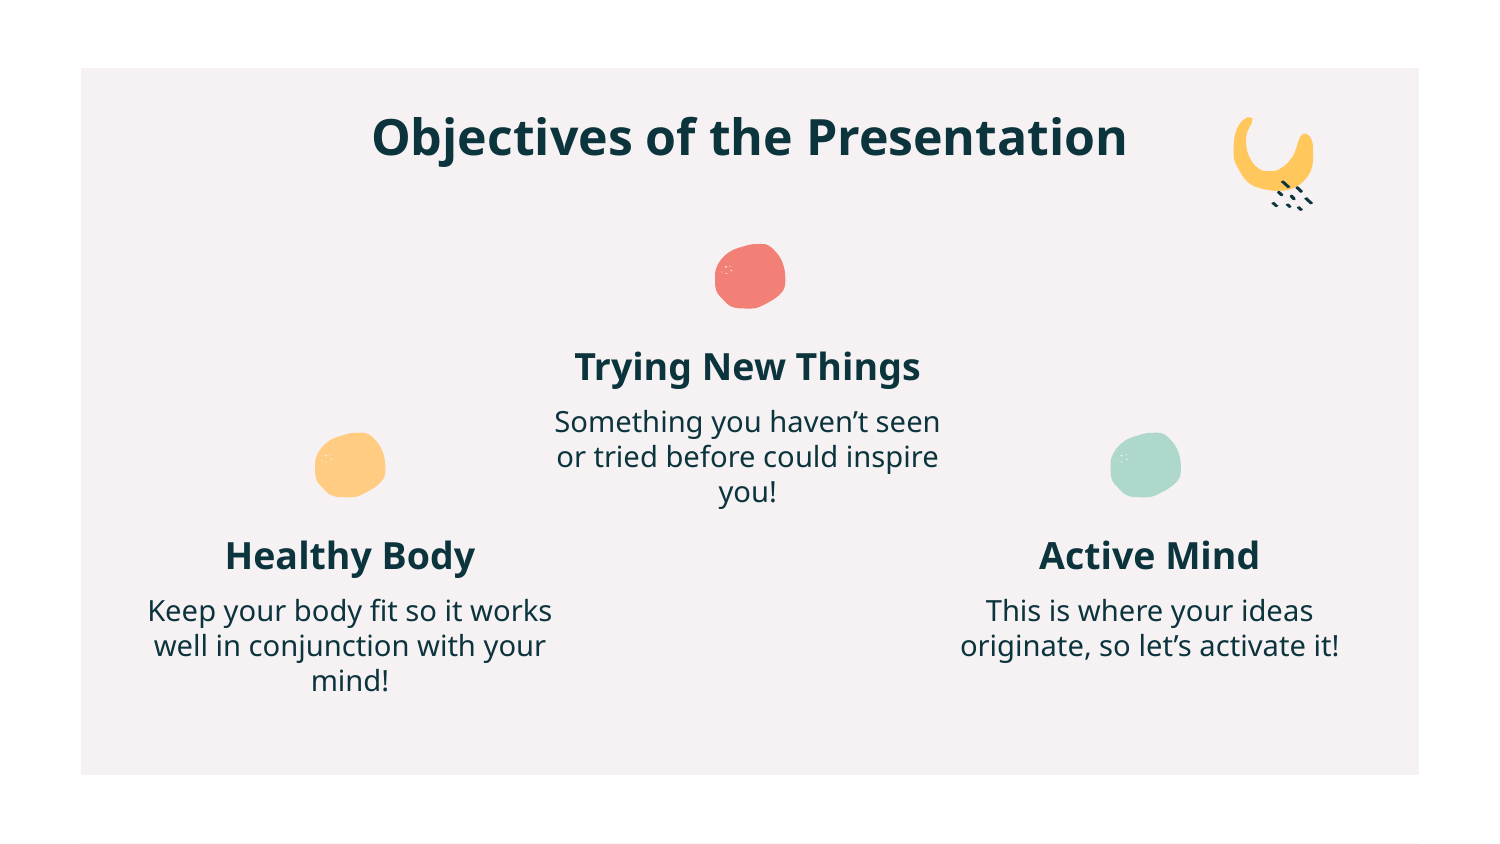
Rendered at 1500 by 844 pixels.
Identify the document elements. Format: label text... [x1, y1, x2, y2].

subtitle This is where your ideas originate, so let’s activate it! [927, 577, 1373, 705]
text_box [714, 243, 786, 309]
title Objectives of the Presentation [154, 90, 1346, 181]
subtitle Something you haven’t seen or tried before could inspire you! [525, 388, 971, 516]
subtitle Keep your body fit so it works well in conjunction with your mind! [127, 577, 573, 705]
subtitle Trying New Things [525, 327, 971, 388]
subtitle Healthy Body [127, 516, 573, 577]
subtitle Active Mind [927, 516, 1373, 577]
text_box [314, 432, 386, 498]
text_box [1232, 117, 1314, 212]
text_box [1109, 432, 1182, 498]
